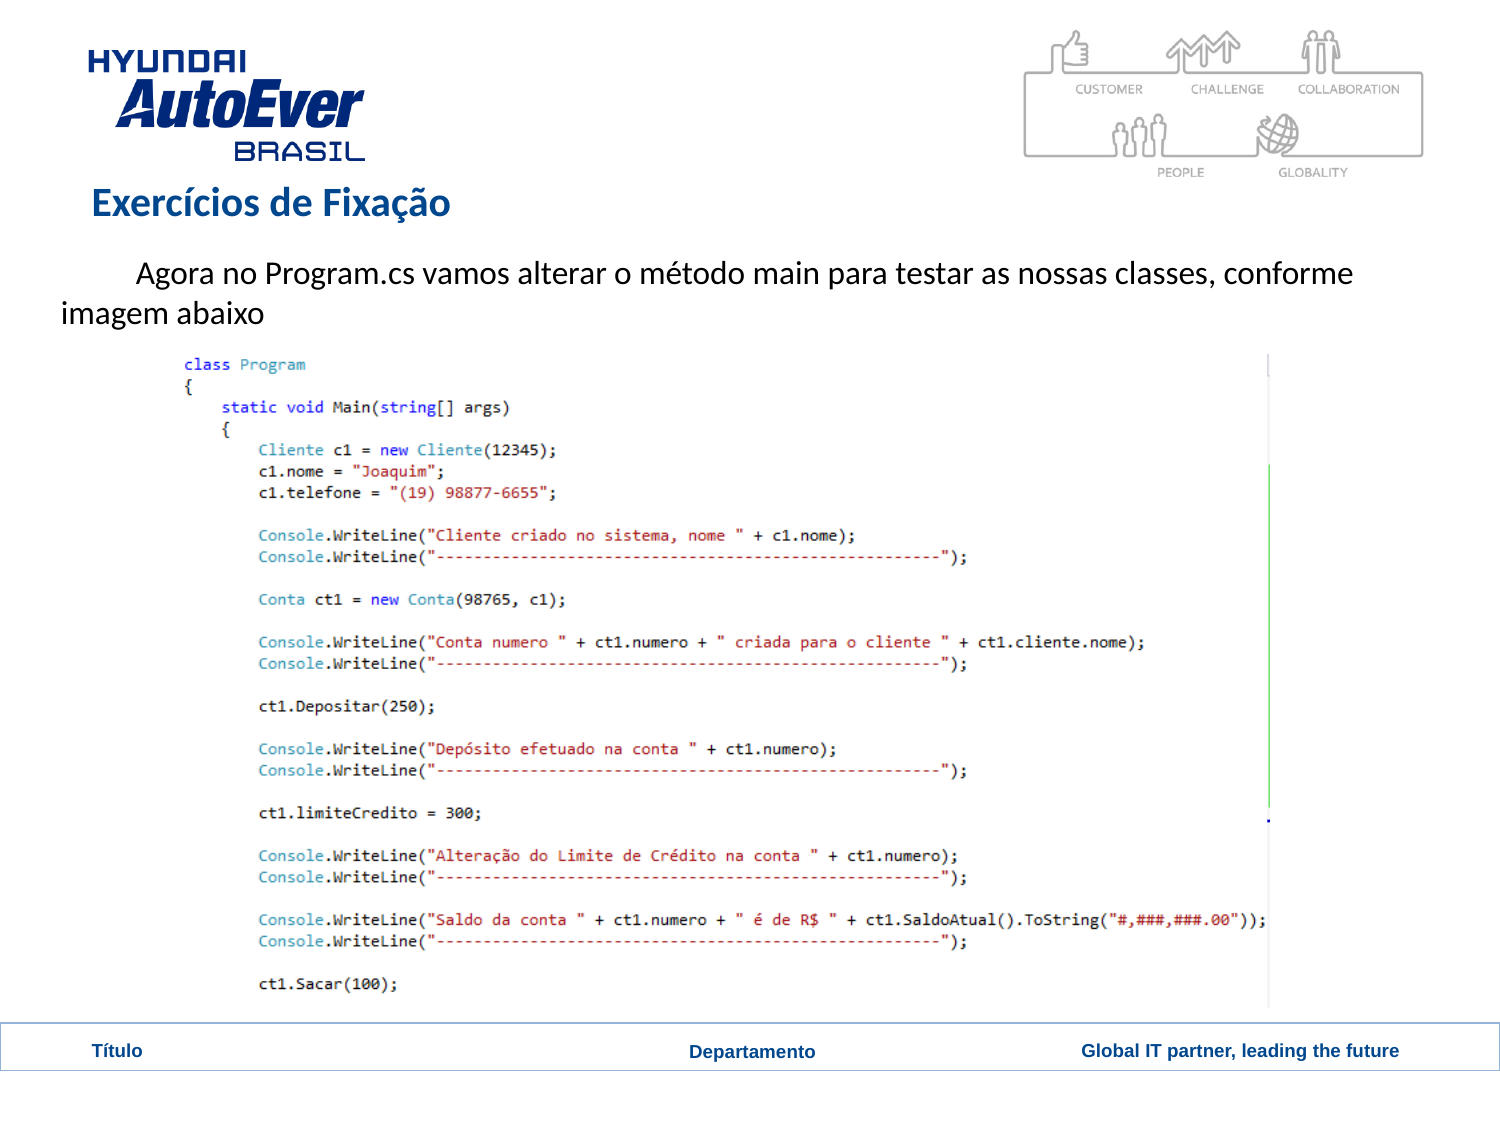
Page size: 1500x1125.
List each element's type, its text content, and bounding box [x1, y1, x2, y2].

picture [1022, 23, 1424, 185]
picture [172, 354, 1270, 1009]
list Agora no Program.cs vamos alterar o método main para testar as nossas classes, conforme imagem abaixo [45, 203, 1476, 967]
picture [88, 50, 349, 78]
picture [115, 79, 365, 161]
title Exercícios de Fixação [76, 169, 999, 203]
